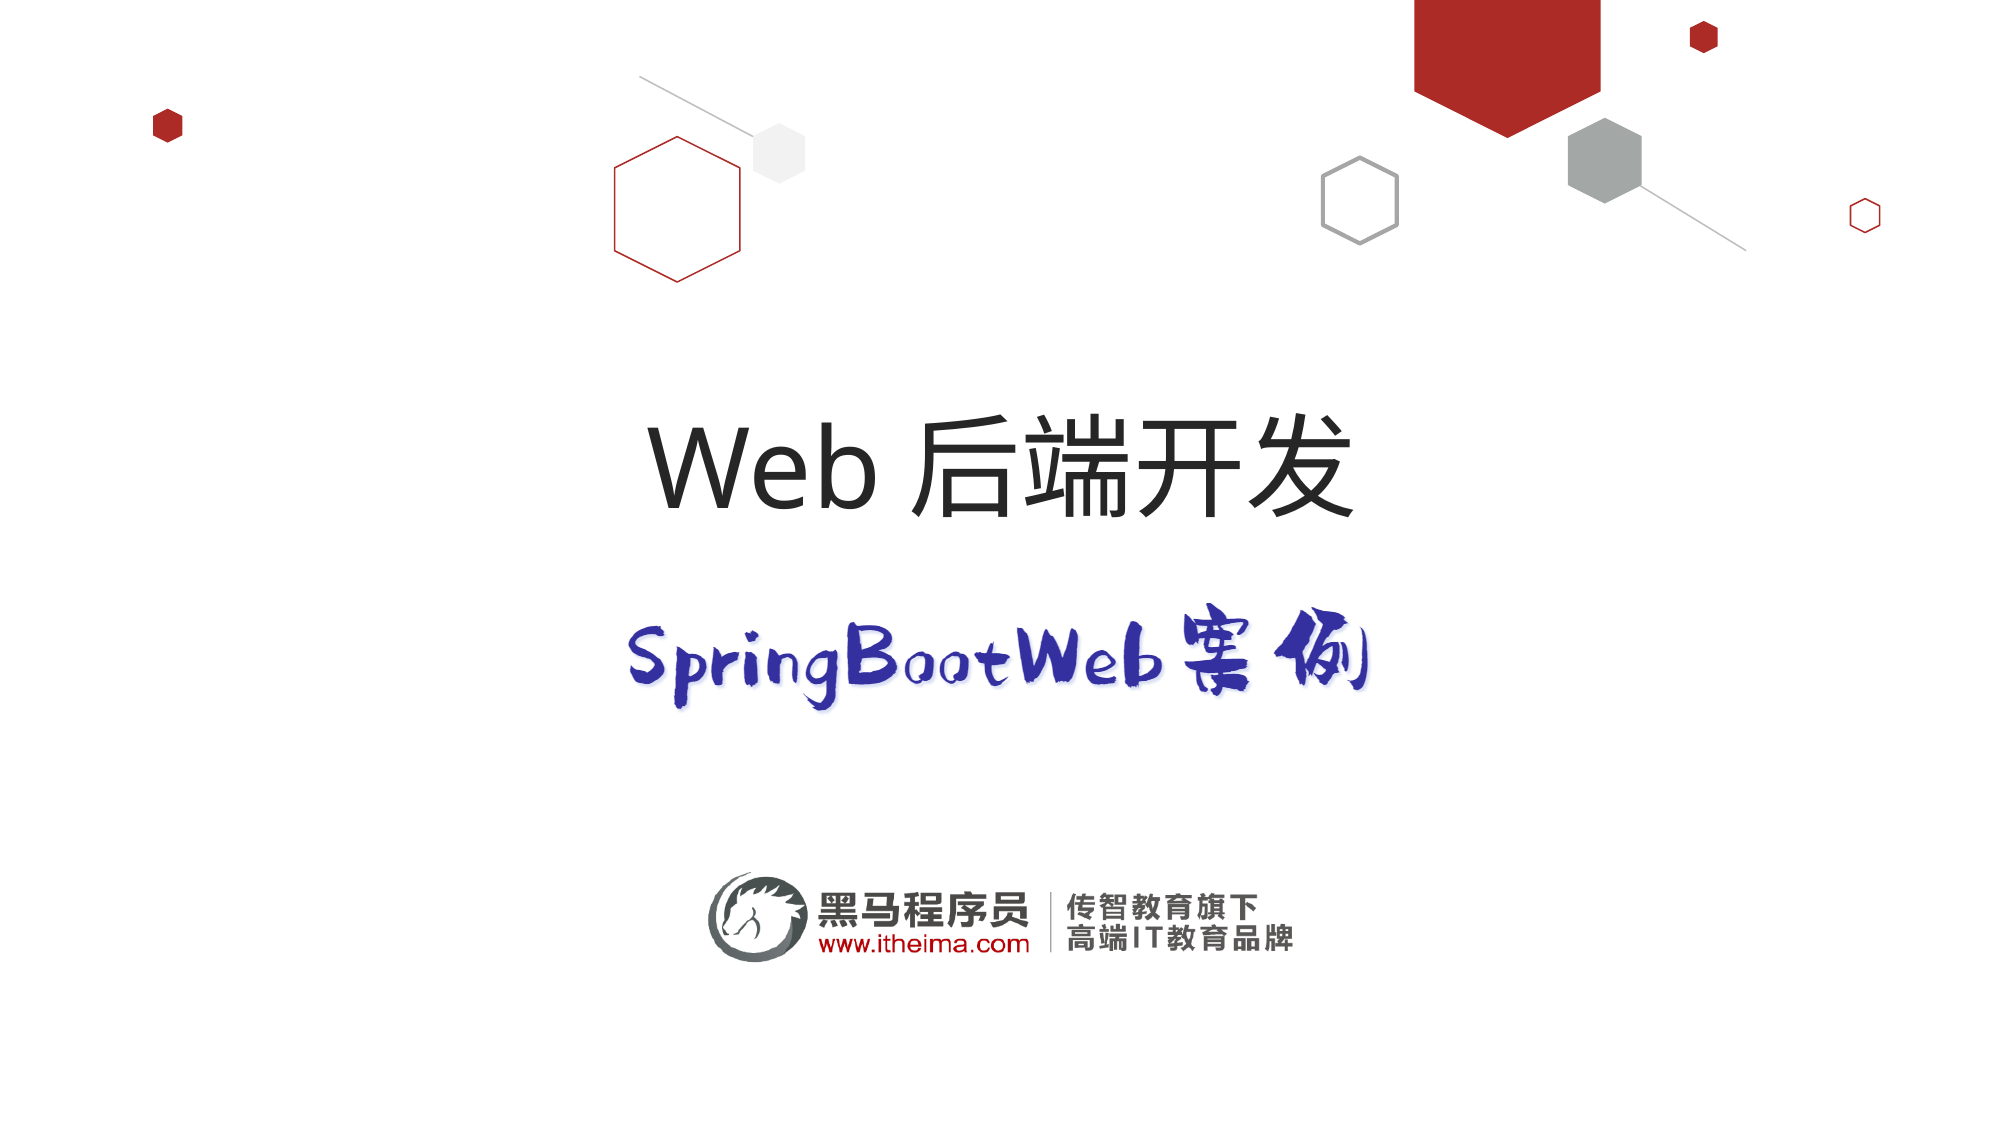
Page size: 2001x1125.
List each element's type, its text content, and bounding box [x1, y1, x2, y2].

picture [616, 593, 1384, 725]
picture [707, 868, 1293, 965]
title Web后端开发 [137, 368, 1867, 559]
